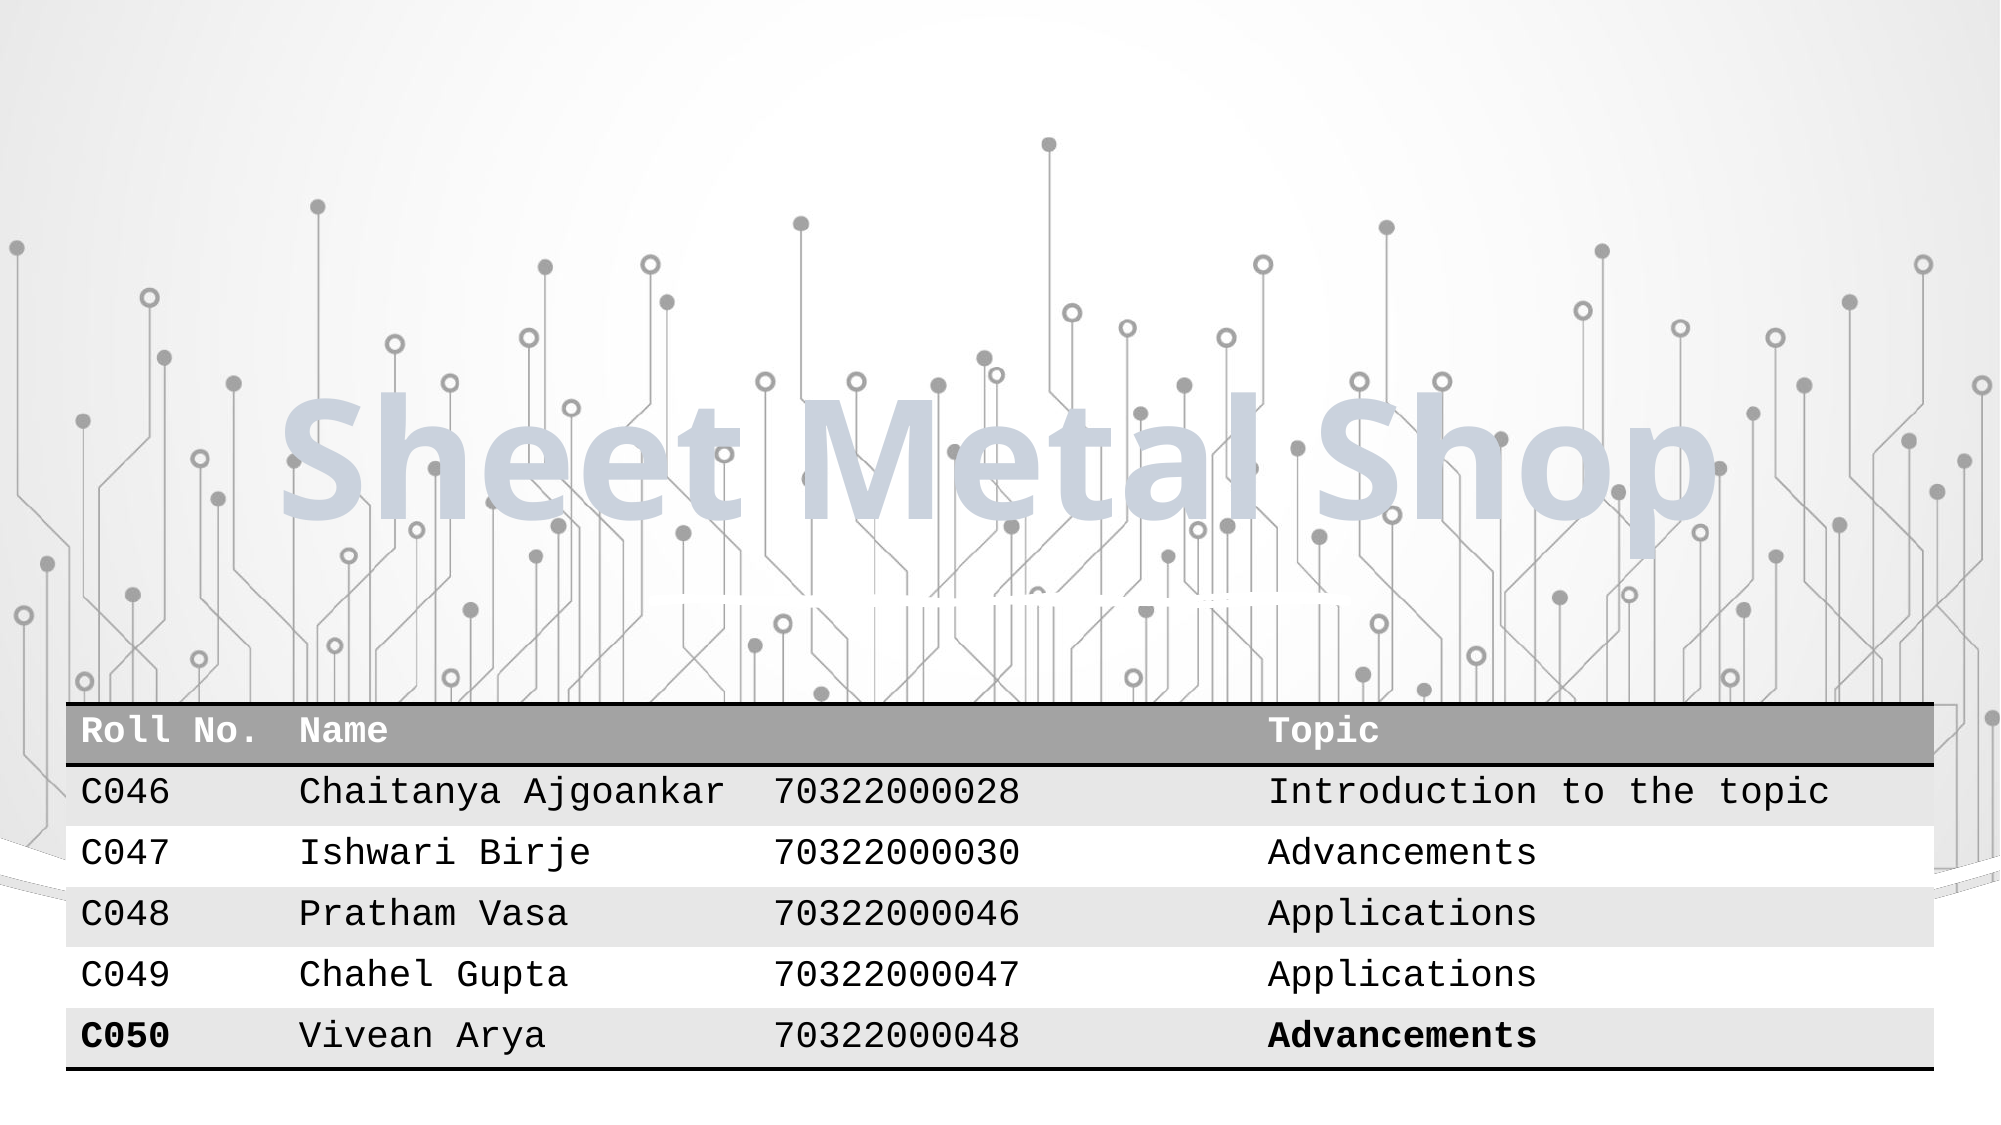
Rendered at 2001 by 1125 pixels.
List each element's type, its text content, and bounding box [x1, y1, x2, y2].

picture [0, 0, 2000, 1014]
table_cell 70322000048 [758, 1014, 1253, 1067]
table_cell Vivean Arya [284, 1014, 758, 1067]
text_box [0, 1014, 2000, 1125]
table_cell Advancements [1253, 1014, 1934, 1067]
table_cell C050 [66, 1014, 284, 1067]
